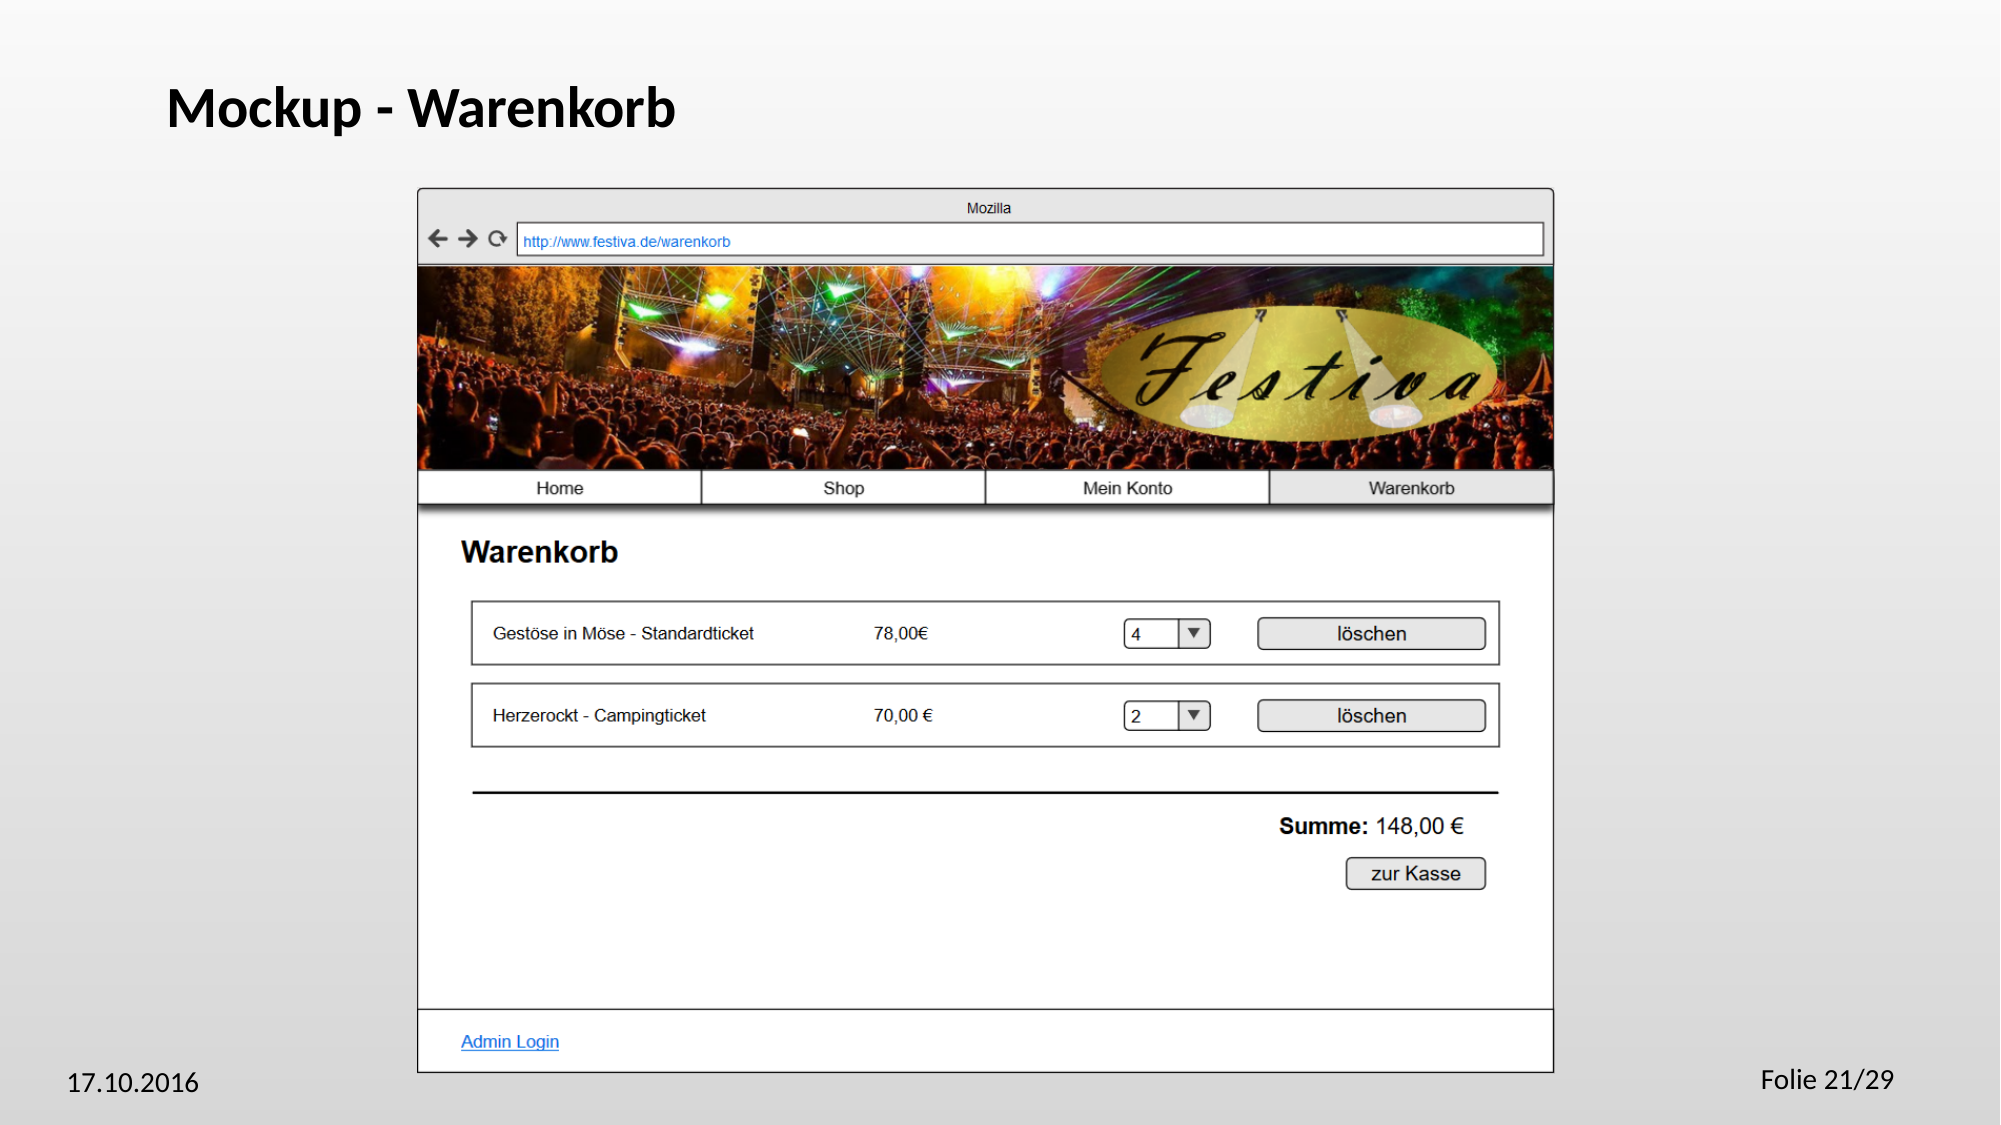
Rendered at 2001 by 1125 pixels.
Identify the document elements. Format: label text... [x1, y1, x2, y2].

picture [417, 187, 1555, 1074]
text_box Mockup - Warenkorb [151, 62, 1256, 147]
